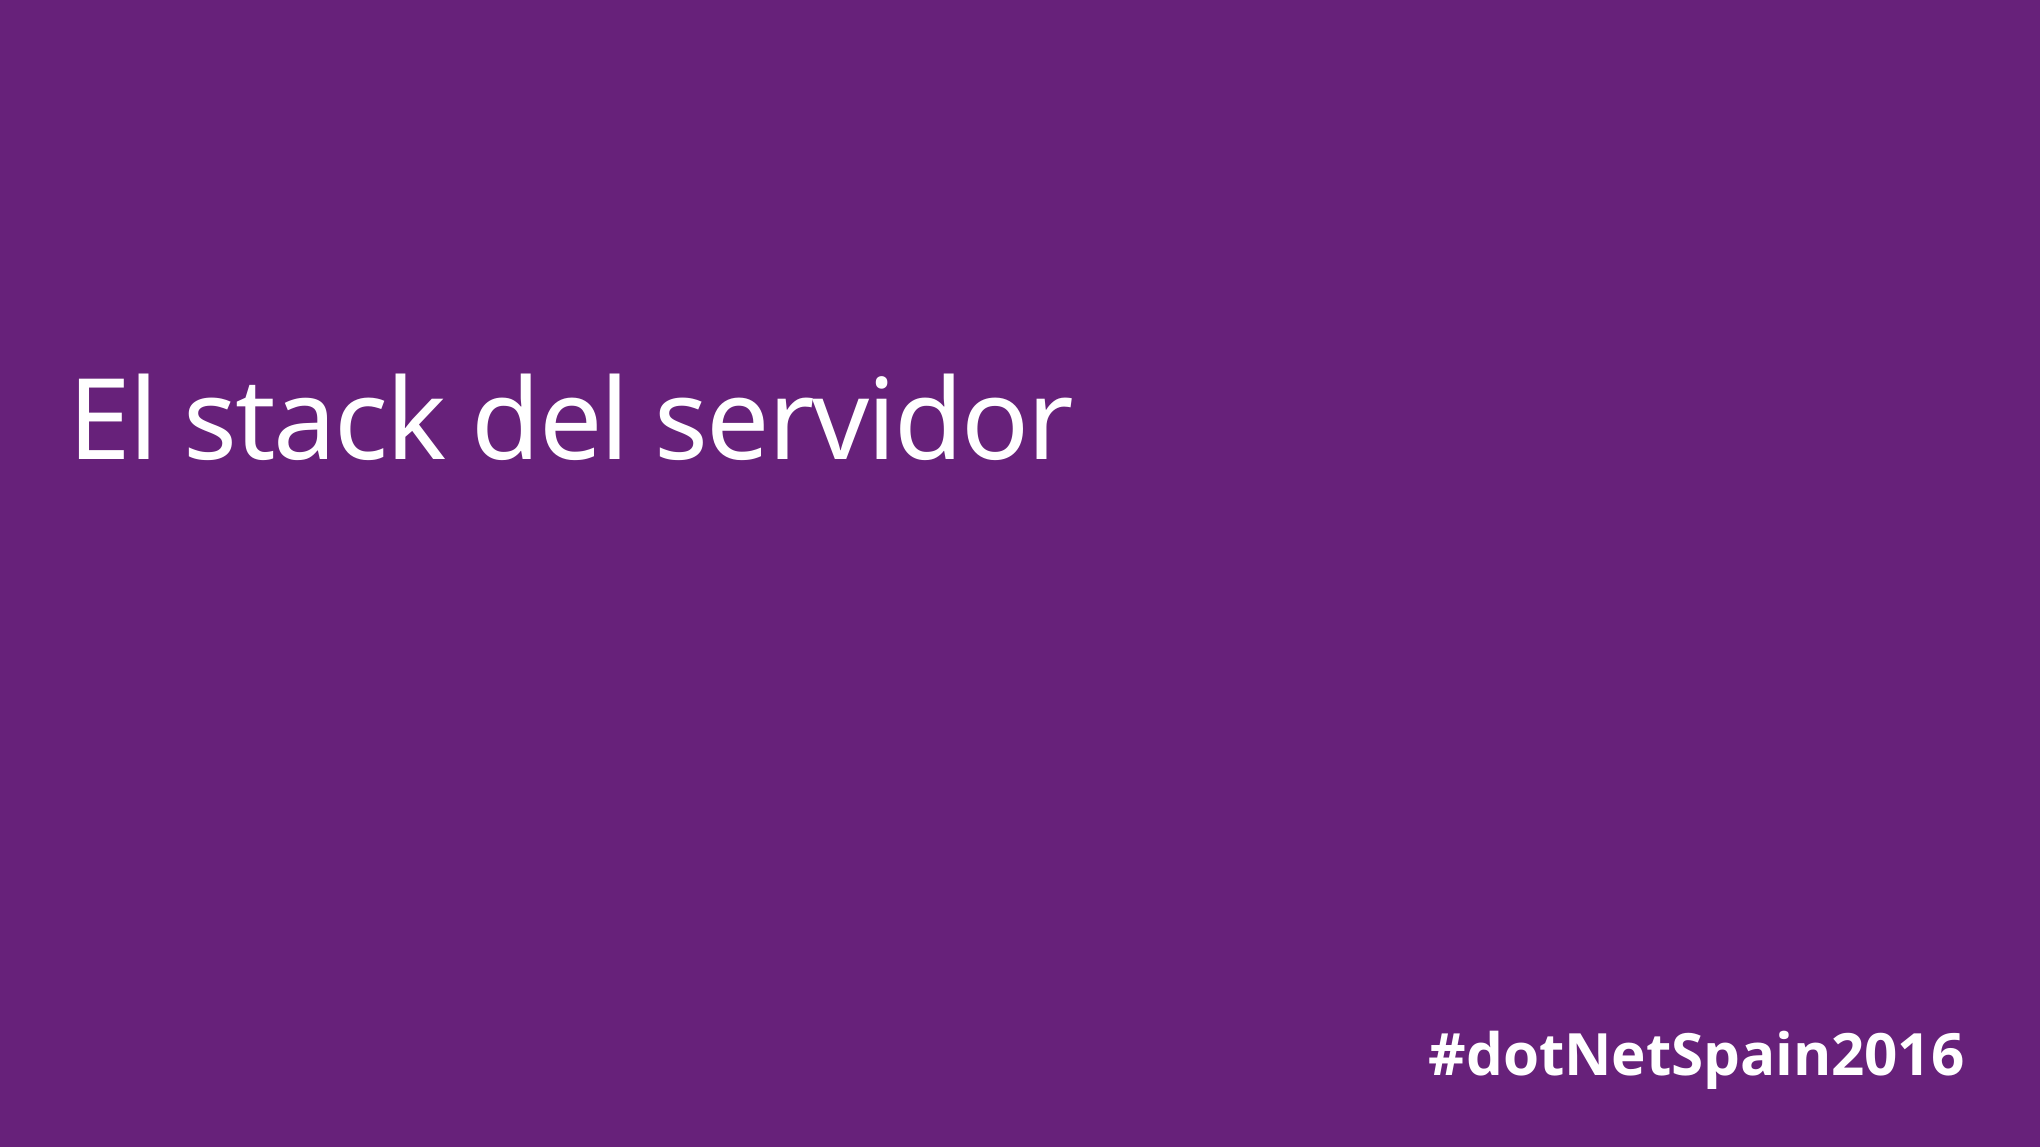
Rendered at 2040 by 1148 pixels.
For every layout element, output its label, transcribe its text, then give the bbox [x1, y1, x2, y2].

title El stack del servidor [45, 347, 1995, 649]
